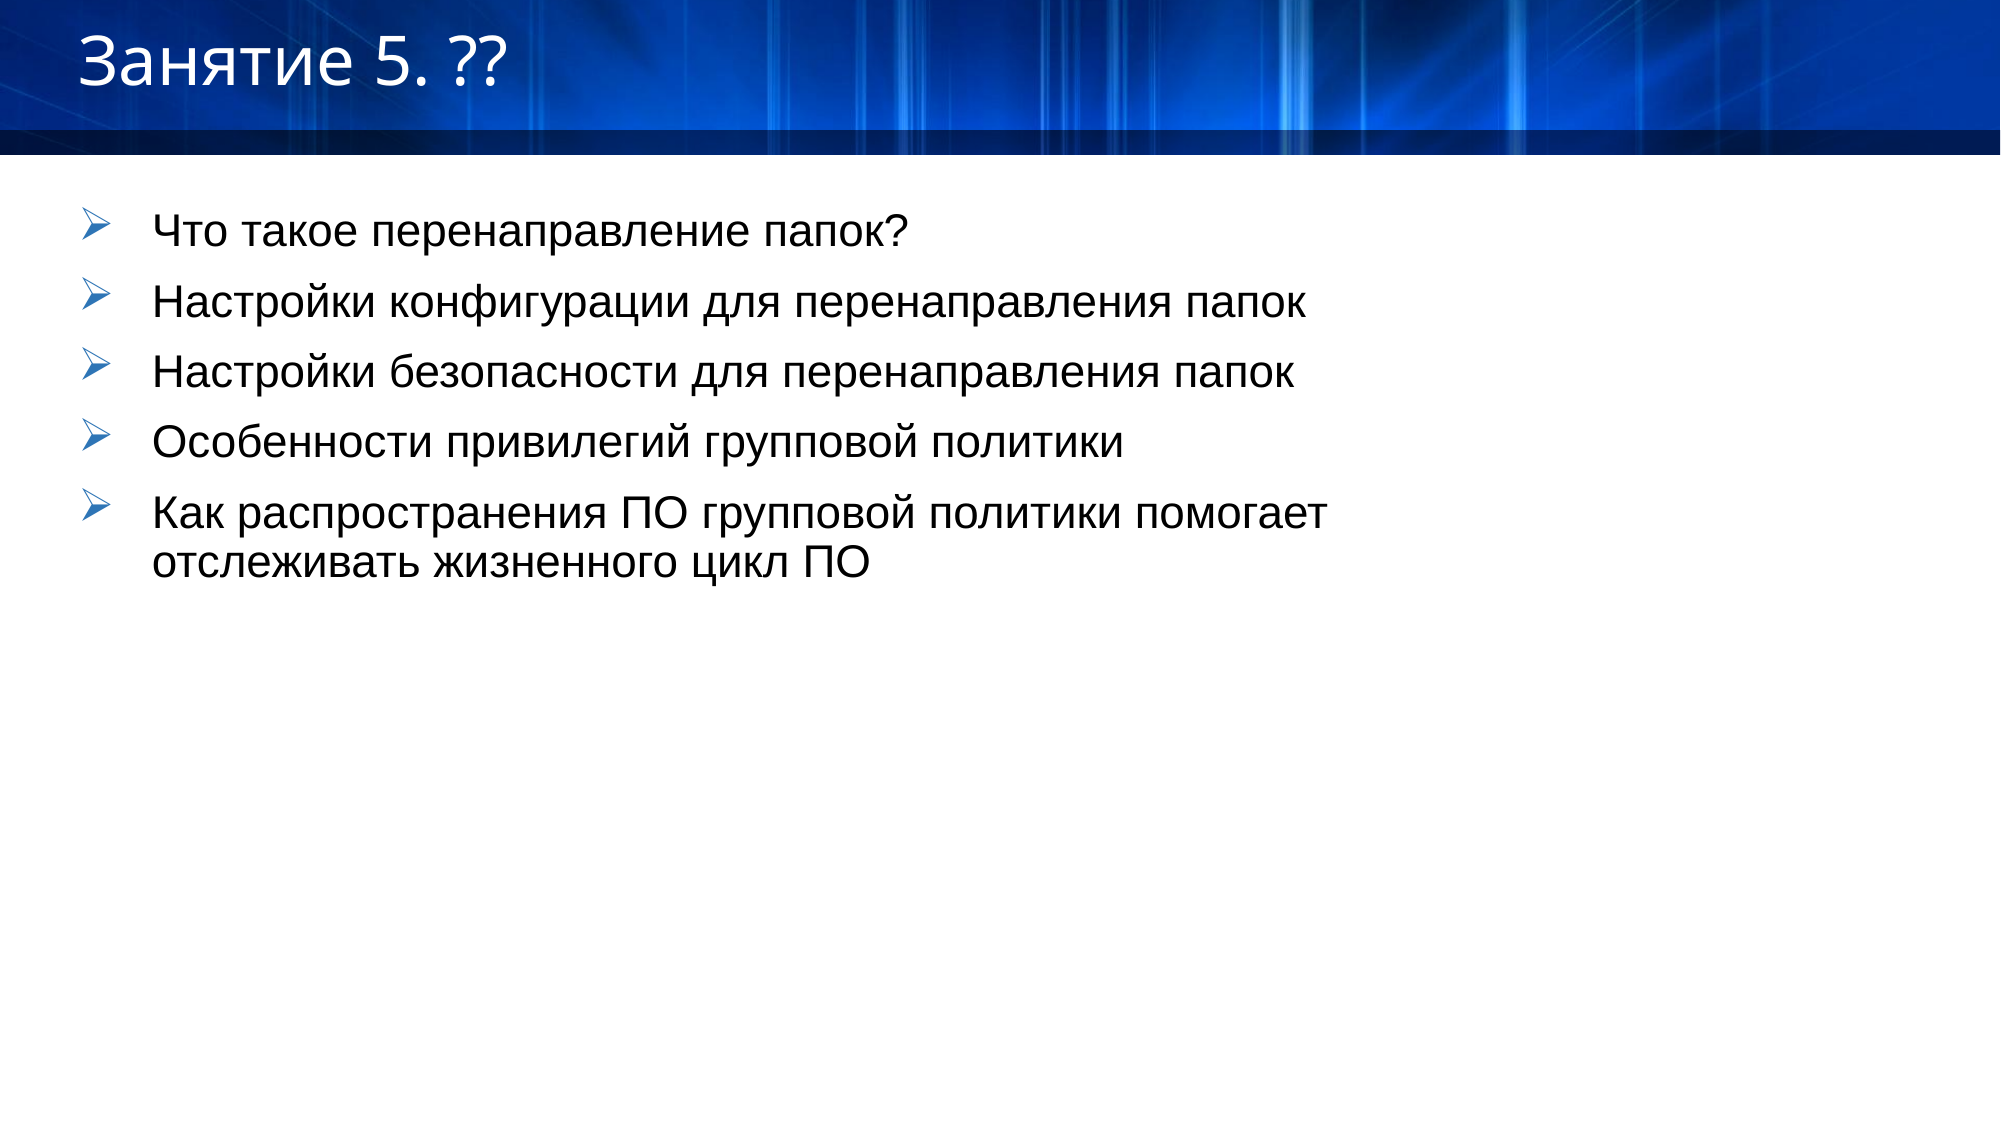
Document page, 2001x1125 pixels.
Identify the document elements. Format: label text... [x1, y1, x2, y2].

picture [0, 0, 2001, 155]
text_box Что такое перенаправление папок? Настройки конфигурации для перенаправления папок Настройки безопасности для перенаправления папок Особенности привилегий групповой политики Как распространения ПО групповой политики помогает отслеживать жизненного цикл ПО [63, 200, 1494, 755]
text_box Занятие 5. ?? [63, 19, 1893, 141]
